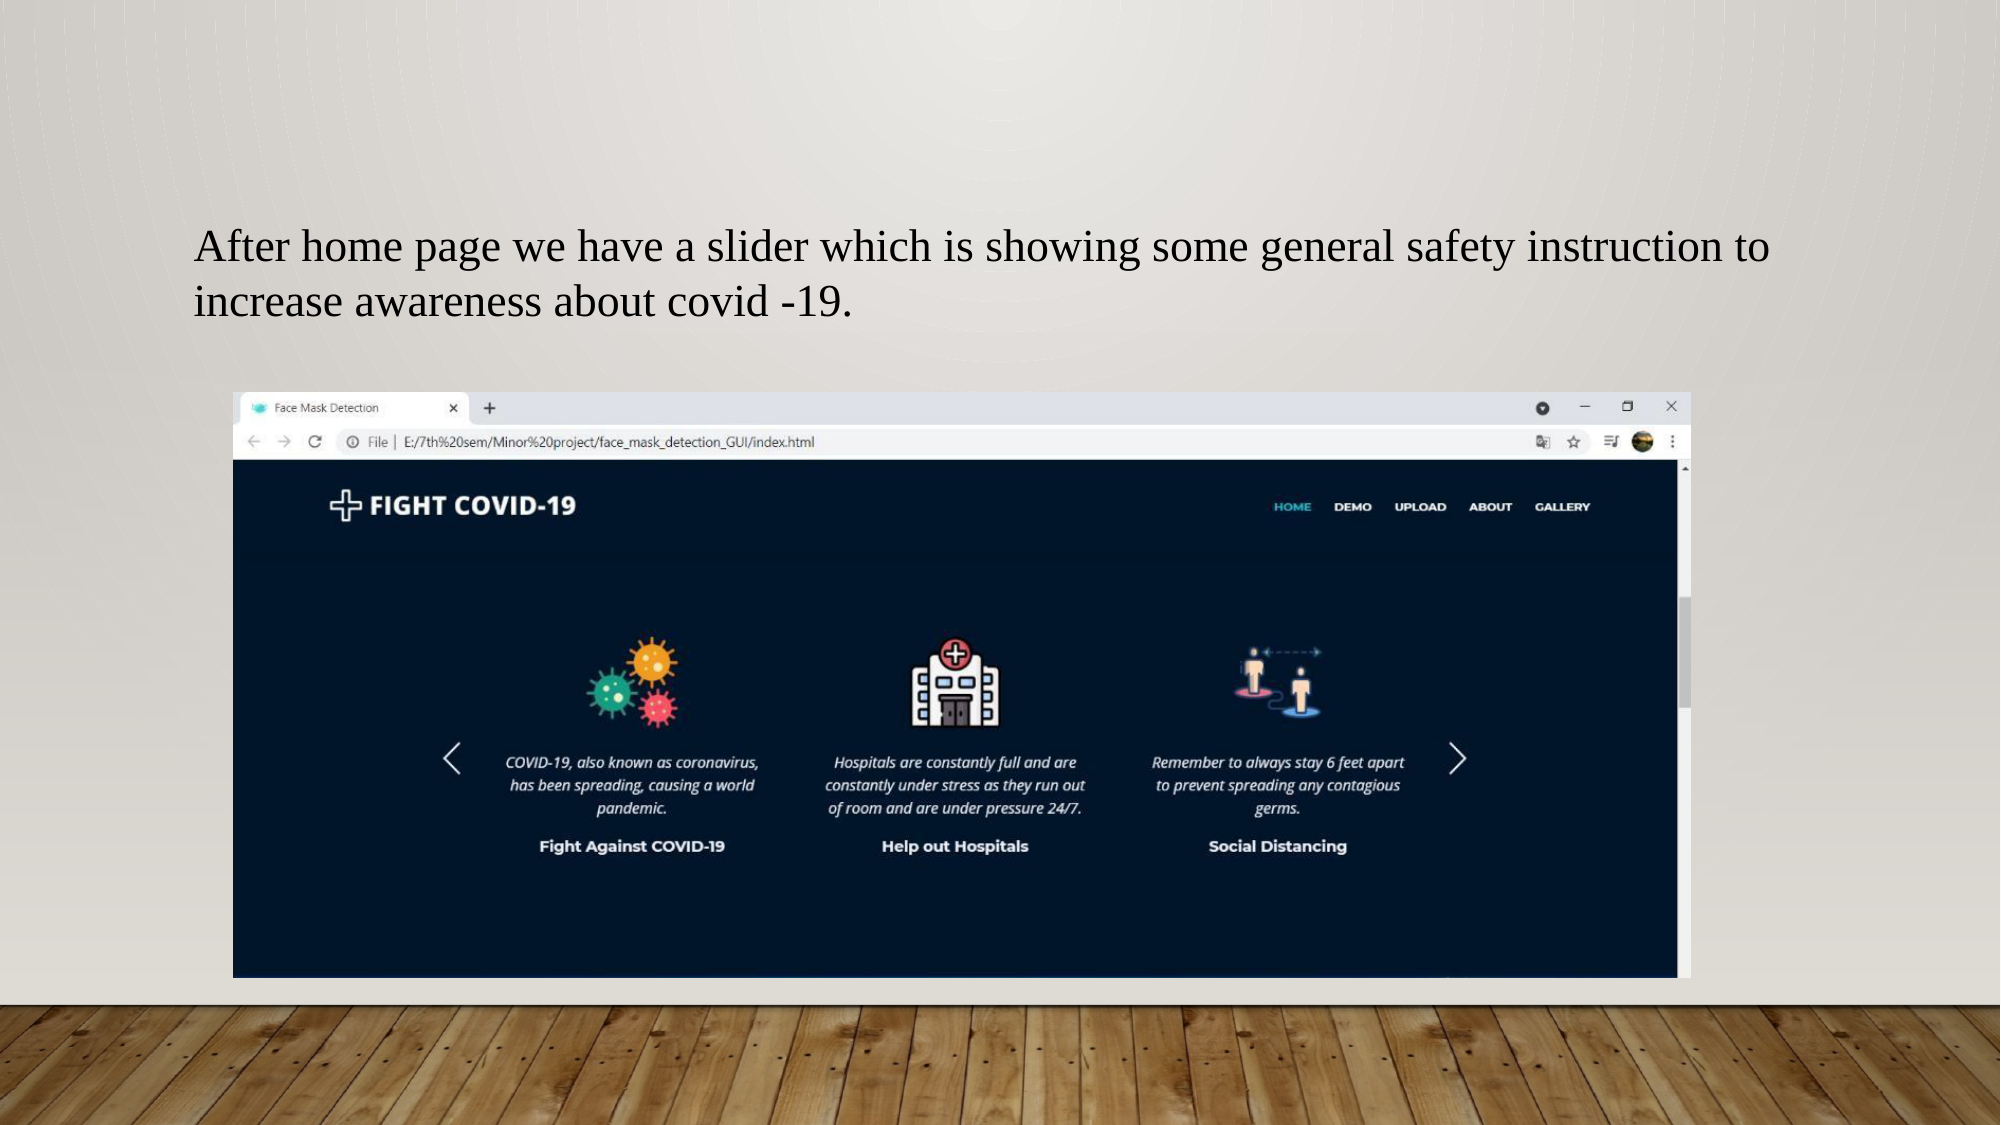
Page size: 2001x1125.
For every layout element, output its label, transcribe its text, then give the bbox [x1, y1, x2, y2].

picture [0, 1005, 2000, 1125]
picture [232, 392, 1692, 978]
text_box After home page we have a slider which is showing some general safety instruction to increase awareness about covid -19. [178, 208, 1948, 333]
